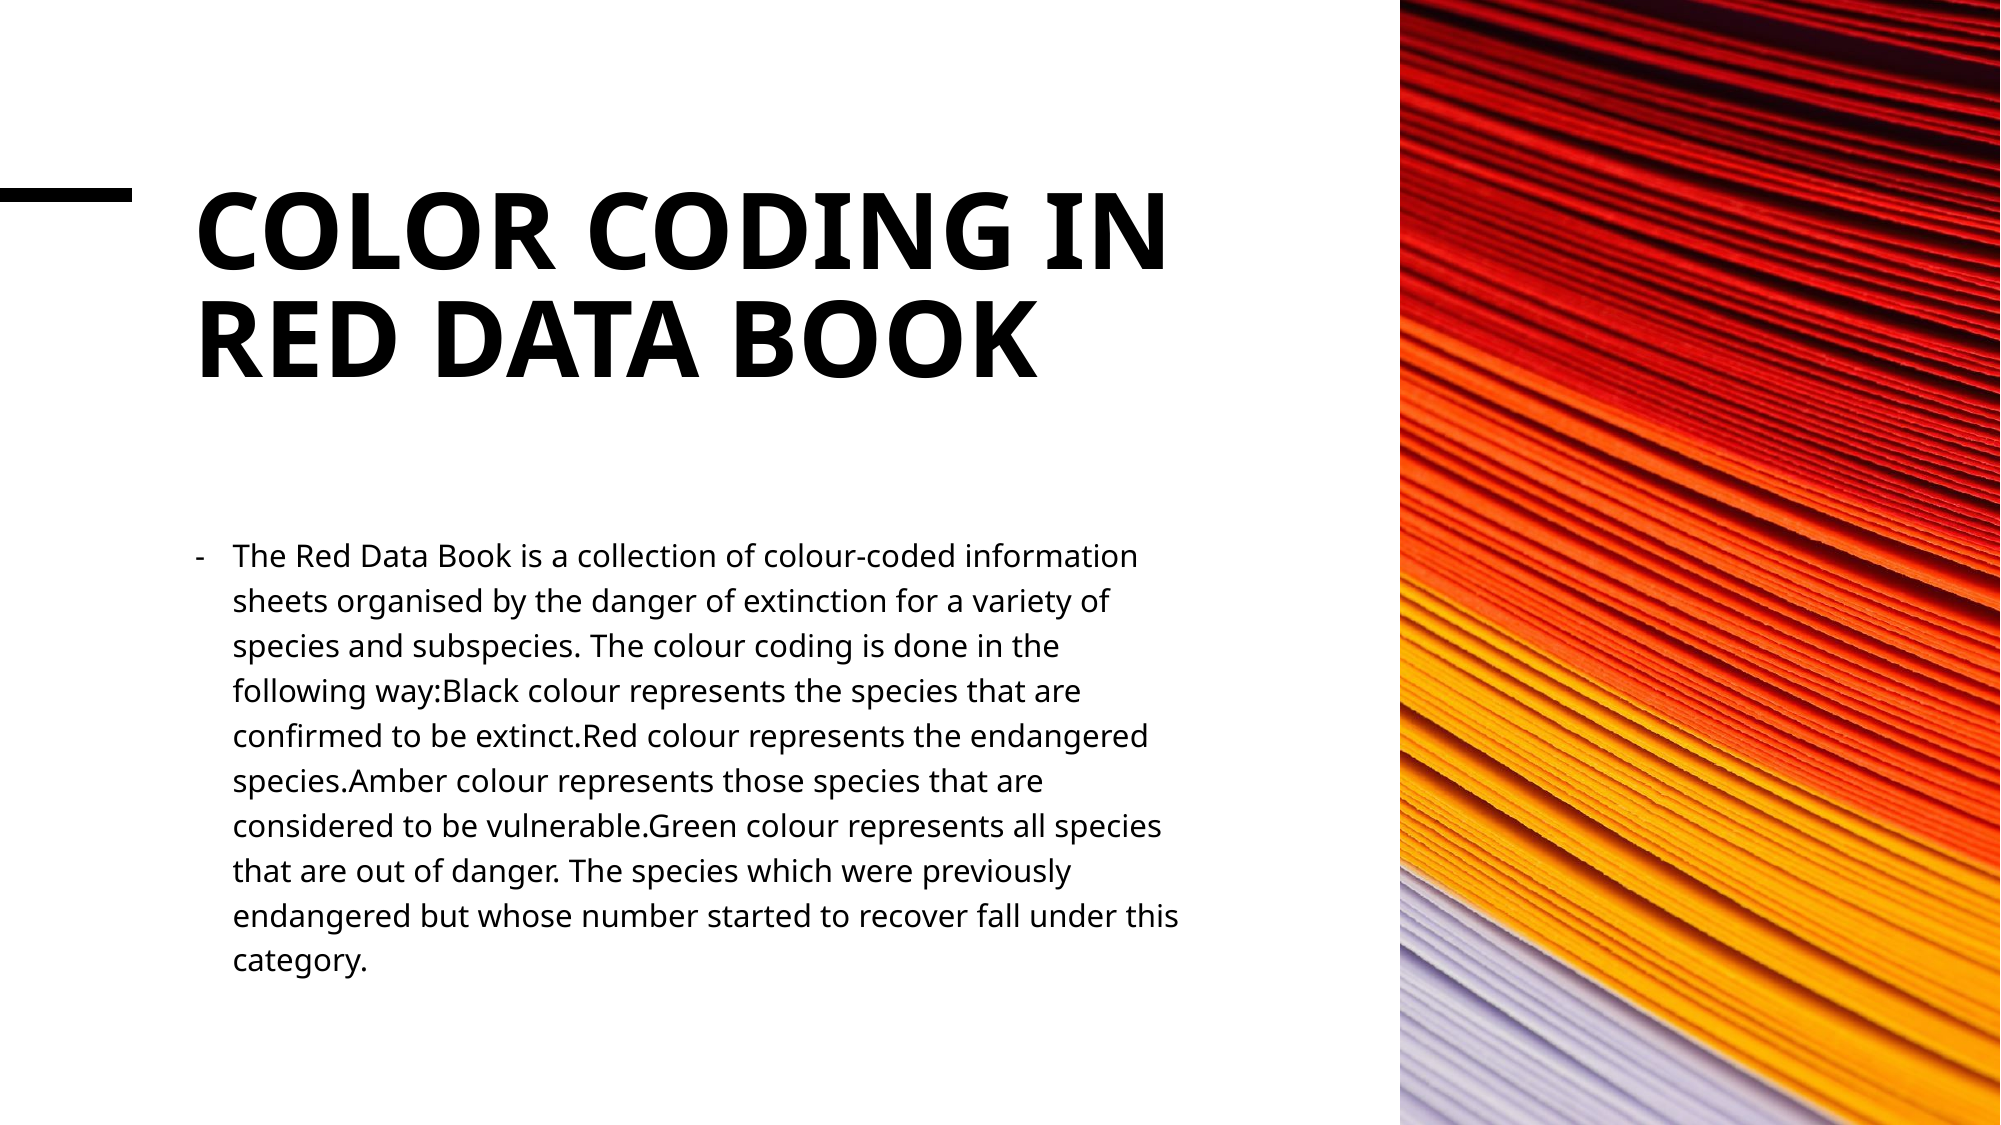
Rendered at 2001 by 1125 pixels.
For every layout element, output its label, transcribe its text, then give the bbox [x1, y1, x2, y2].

title COLOR CODING IN RED DATA BOOK [178, 175, 1214, 512]
list The Red Data Book is a collection of colour-coded information sheets organised by the danger of extinction for a variety of species and subspecies. The colour coding is done in the following way:Black colour represents the species that are confirmed to be extinct.Red colour represents the endangered species.Amber colour represents those species that are considered to be vulnerable.Green colour represents all species that are out of danger. The species which were previously endangered but whose number started to recover fall under this category. [180, 521, 1201, 1032]
picture [1399, 0, 2000, 1125]
text_box [0, 0, 1399, 1125]
